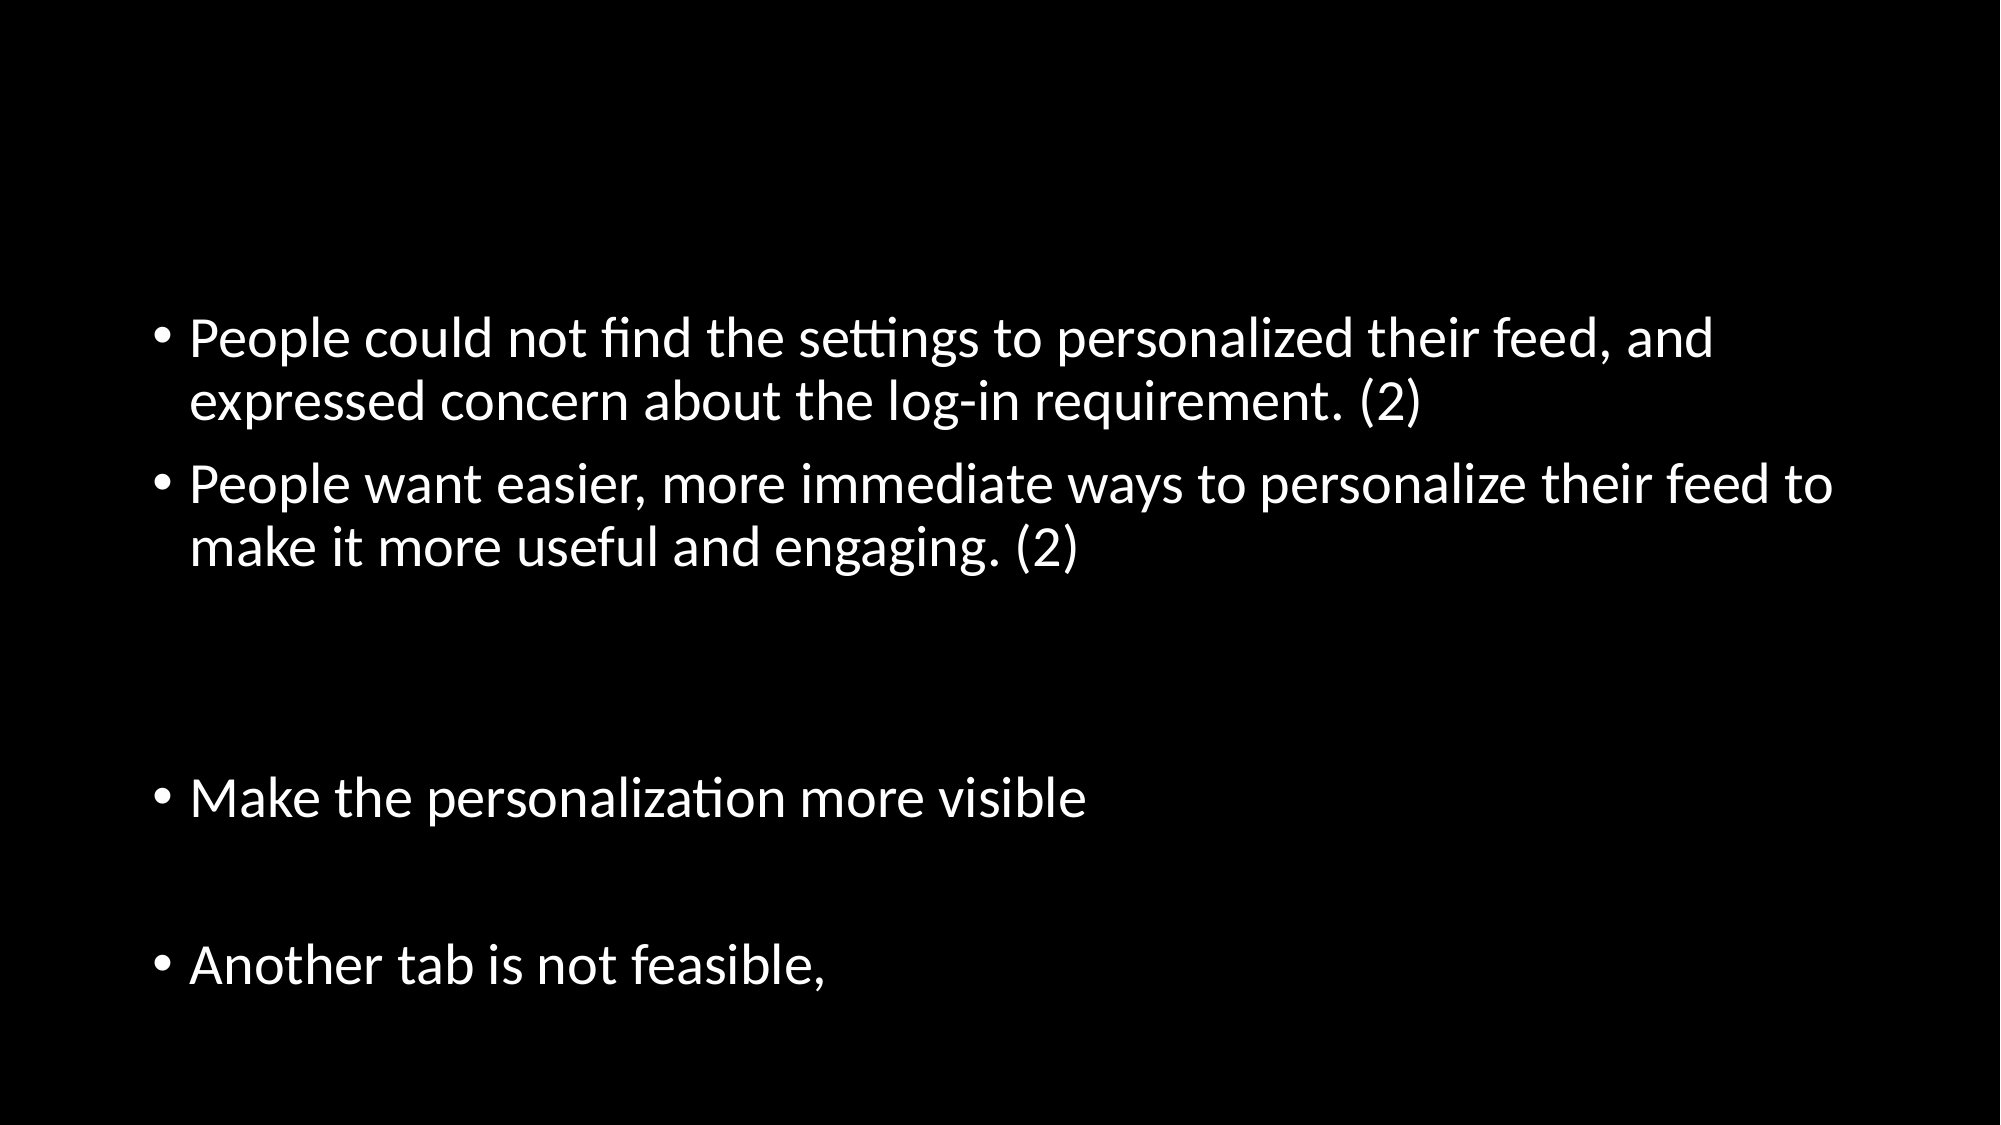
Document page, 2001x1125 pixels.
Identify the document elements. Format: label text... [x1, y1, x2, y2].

list People could not find the settings to personalized their feed, and expressed concern about the log-in requirement. (2) People want easier, more immediate ways to personalize their feed to make it more useful and engaging. (2) Make the personalization more visible Another tab is not feasible, [137, 299, 1863, 1014]
